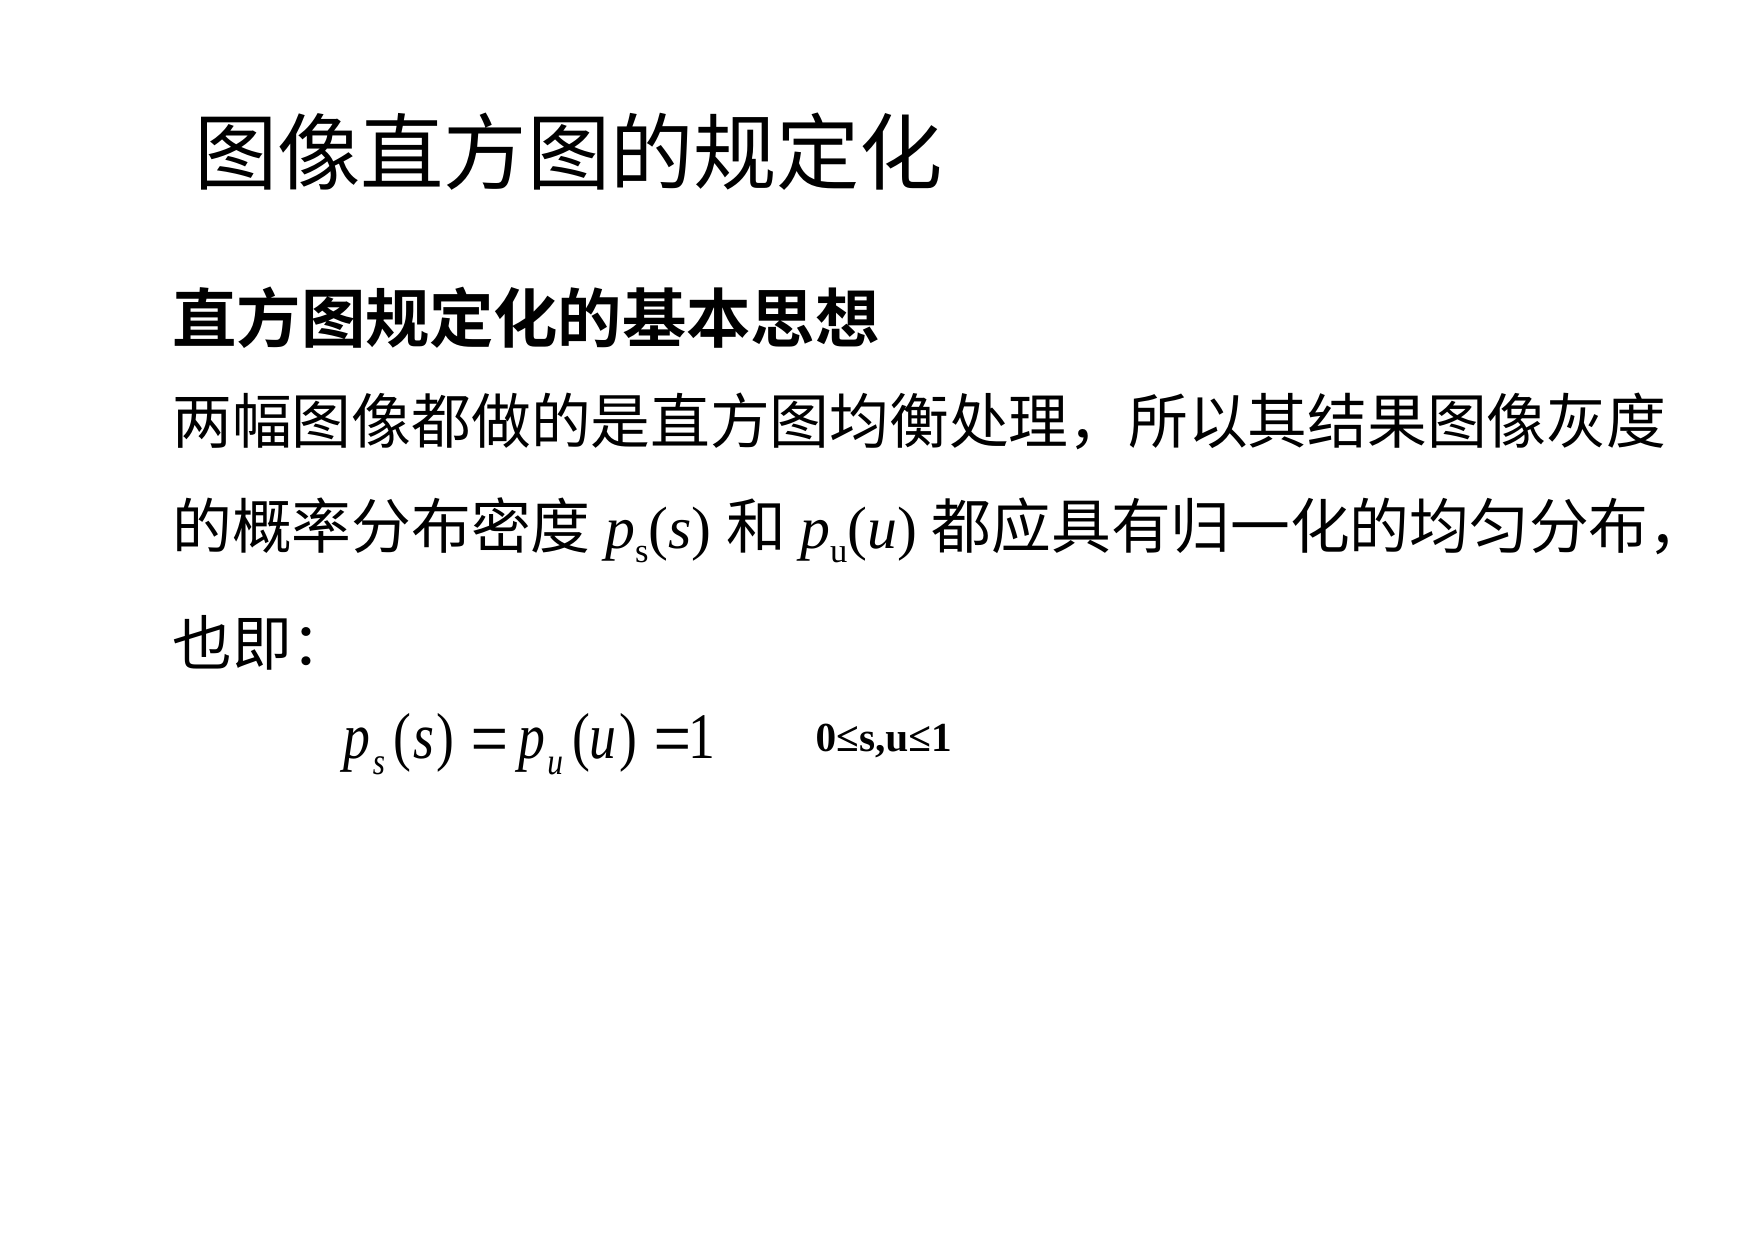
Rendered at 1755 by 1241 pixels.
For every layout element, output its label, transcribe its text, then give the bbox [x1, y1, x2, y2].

text_box 直方图规定化的基本思想 两幅图像都做的是直方图均衡处理，所以其结果图像灰度的概率分布密度ps(s)和pu(u)都应具有归一化的均匀分布，也即： [157, 239, 1715, 686]
text_box 图像直方图的规定化 [169, 51, 1492, 201]
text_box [328, 693, 1452, 791]
